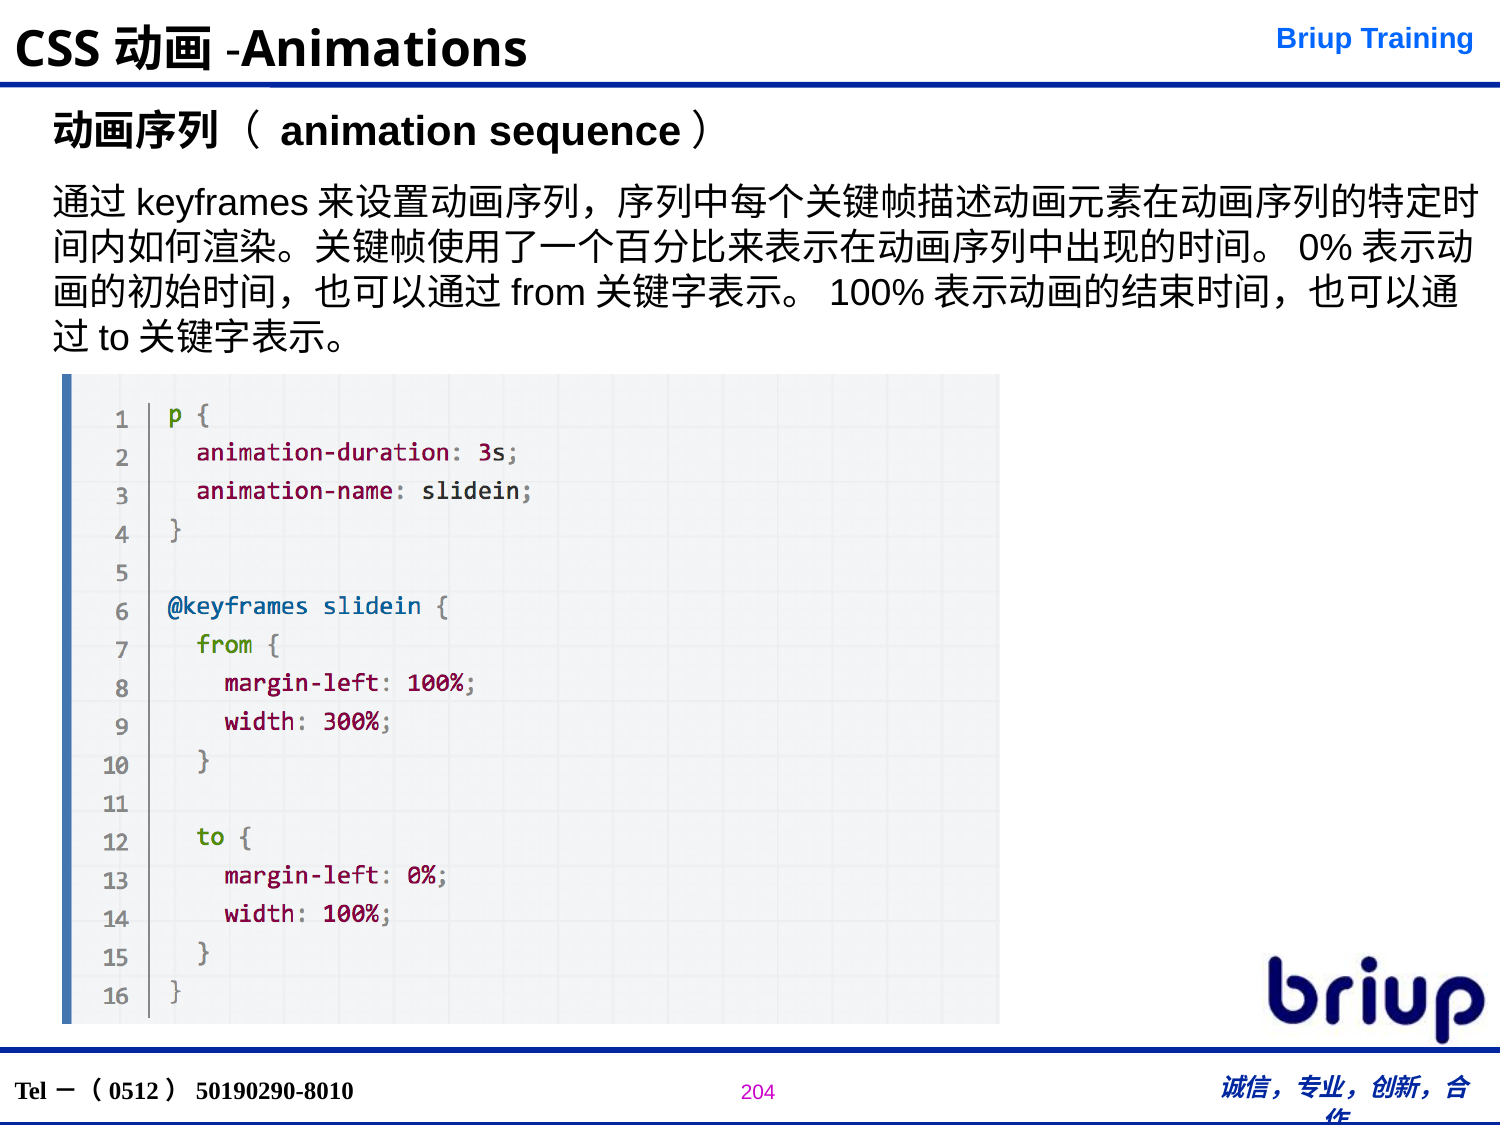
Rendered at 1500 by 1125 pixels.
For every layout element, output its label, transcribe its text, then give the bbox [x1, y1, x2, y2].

title CSS动画-Animations [0, 0, 1251, 85]
list 动画序列（ animation sequence） 通过keyframes来设置动画序列，序列中每个关键帧描述动画元素在动画序列的特定时间内如何渲染。关键帧使用了一个百分比来表示在动画序列中出现的时间。0%表示动画的初始时间，也可以通过from关键字表示。100%表示动画的结束时间，也可以通过to关键字表示。 [0, 96, 1500, 1051]
picture [49, 374, 1001, 1024]
